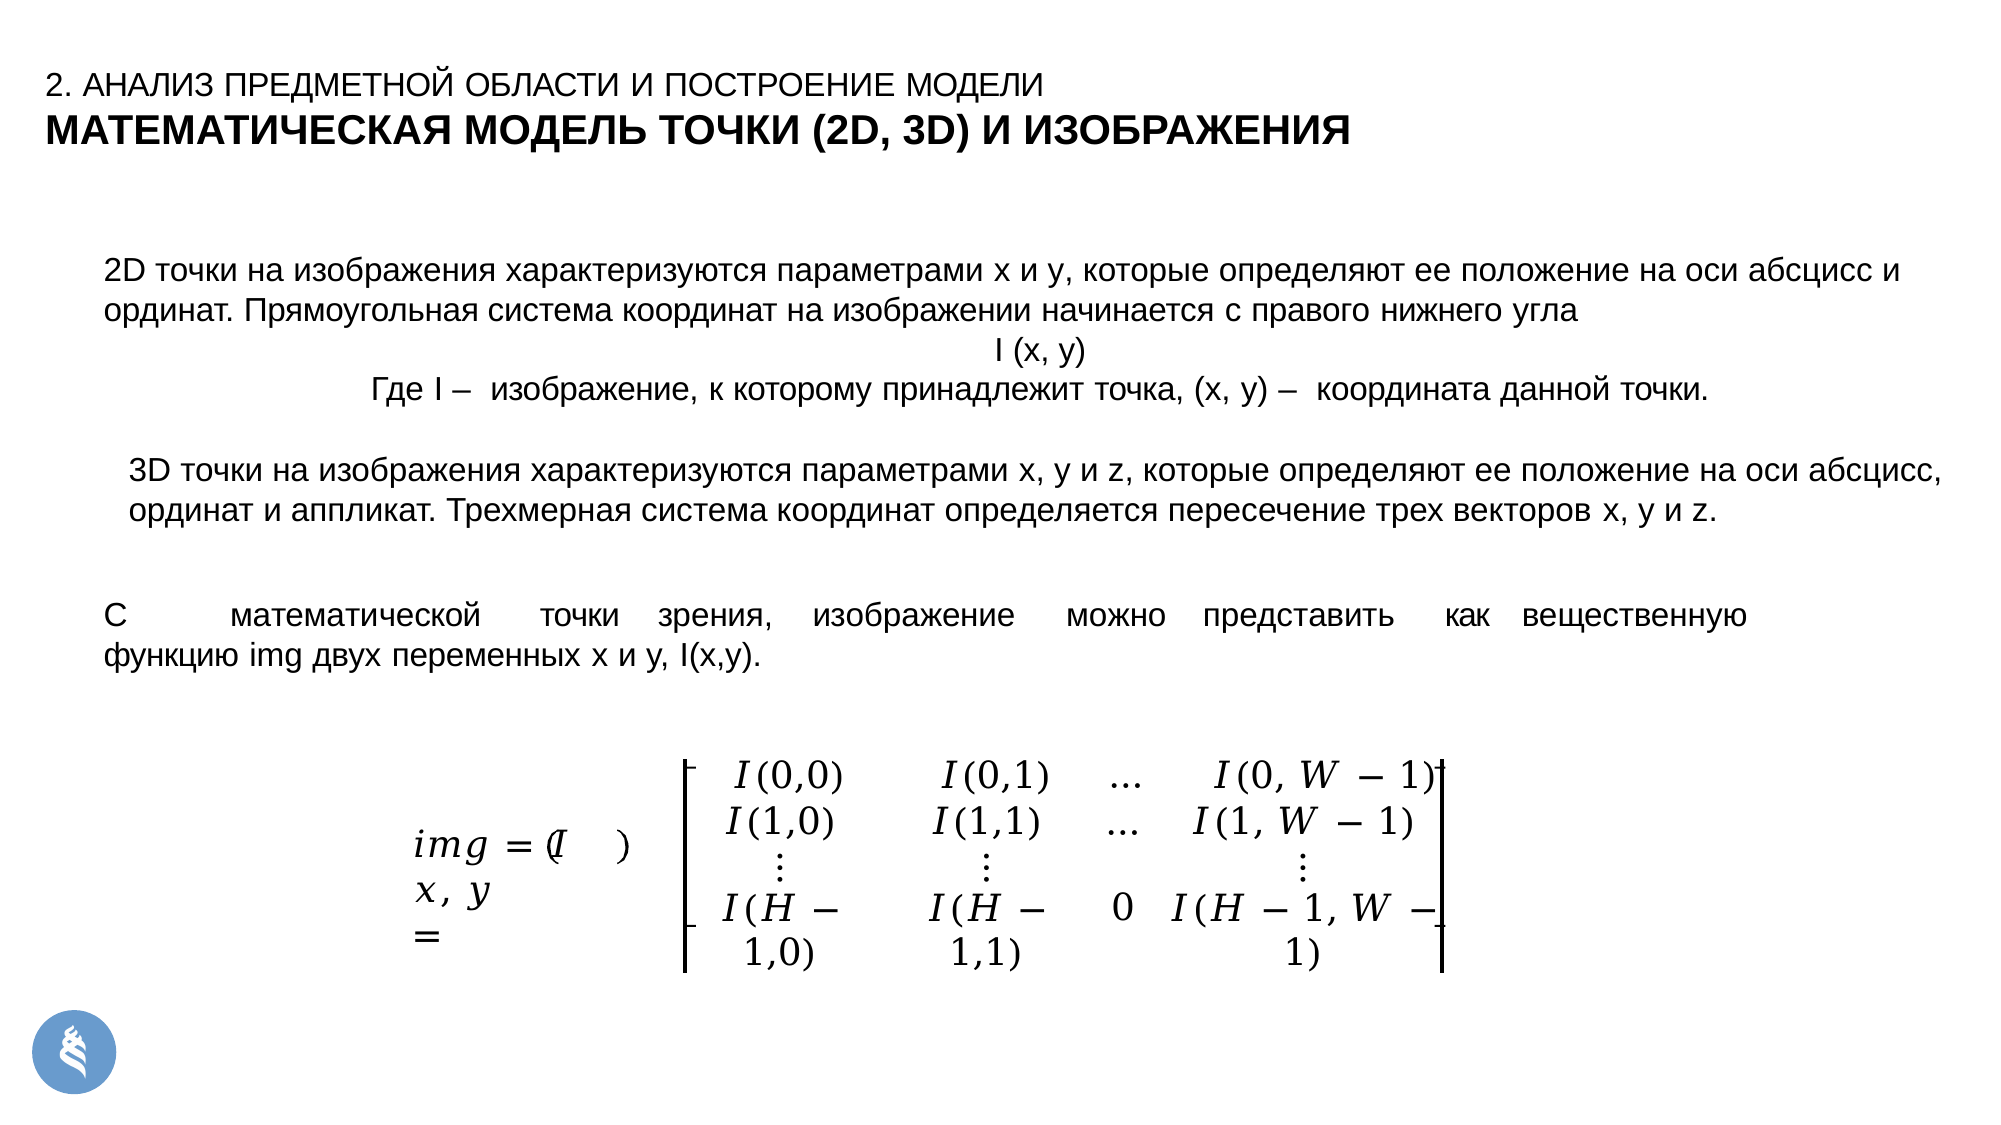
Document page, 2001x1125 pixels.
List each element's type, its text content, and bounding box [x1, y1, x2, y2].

table_cell 𝐼(1, 𝑊 − 1) ⋮ 𝐼(𝐻 − 1, 𝑊 − 1) [1156, 802, 1440, 973]
table_cell … 0 [1090, 802, 1156, 973]
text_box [31, 1009, 117, 1095]
text_box 2D точки на изображения характеризуются параметрами x и y, которые определяют ее положение на оси абсцисс и ординат. Прямоугольная система координат на изображении начинается с правого нижнего угла I (x, y) Где I – изображение, к которому принадлежит точка, (x, y) – координата данной точки. 3D точки на изображения характеризуются параметрами x, y и z, которые определяют ее положение на оси абсцисс, ординат и аппликат. Трехмерная система координат определяется пересечение трех векторов x, y и z. [88, 240, 1967, 535]
table_cell 𝐼(1,1) ⋮ 𝐼(𝐻 − 1,1) [883, 802, 1090, 973]
text_box 𝑖𝑚𝑔 = 𝐼 𝑥, 𝑦 = [410, 818, 673, 956]
table_header 𝐼(0, 𝑊 − 1) [1156, 759, 1440, 802]
text_box МАТЕМАТИЧЕСКАЯ МОДЕЛЬ ТОЧКИ (2D, 3D) И ИЗОБРАЖЕНИЯ [43, 100, 1705, 153]
text_box С математической точки зрения, изображение можно представить как вещественную функцию img двух переменных х и y, I(x,y). [88, 586, 1967, 681]
table_header 𝐼(0,1) [883, 759, 1090, 802]
table_cell 𝐼(1,0) ⋮ 𝐼(𝐻 − 1,0) [687, 802, 883, 973]
text_box 2. АНАЛИЗ ПРЕДМЕТНОЙ ОБЛАСТИ И ПОСТРОЕНИЕ МОДЕЛИ [43, 61, 1064, 100]
table_header 𝐼(0,0) [687, 759, 883, 802]
table_header … [1090, 759, 1156, 802]
